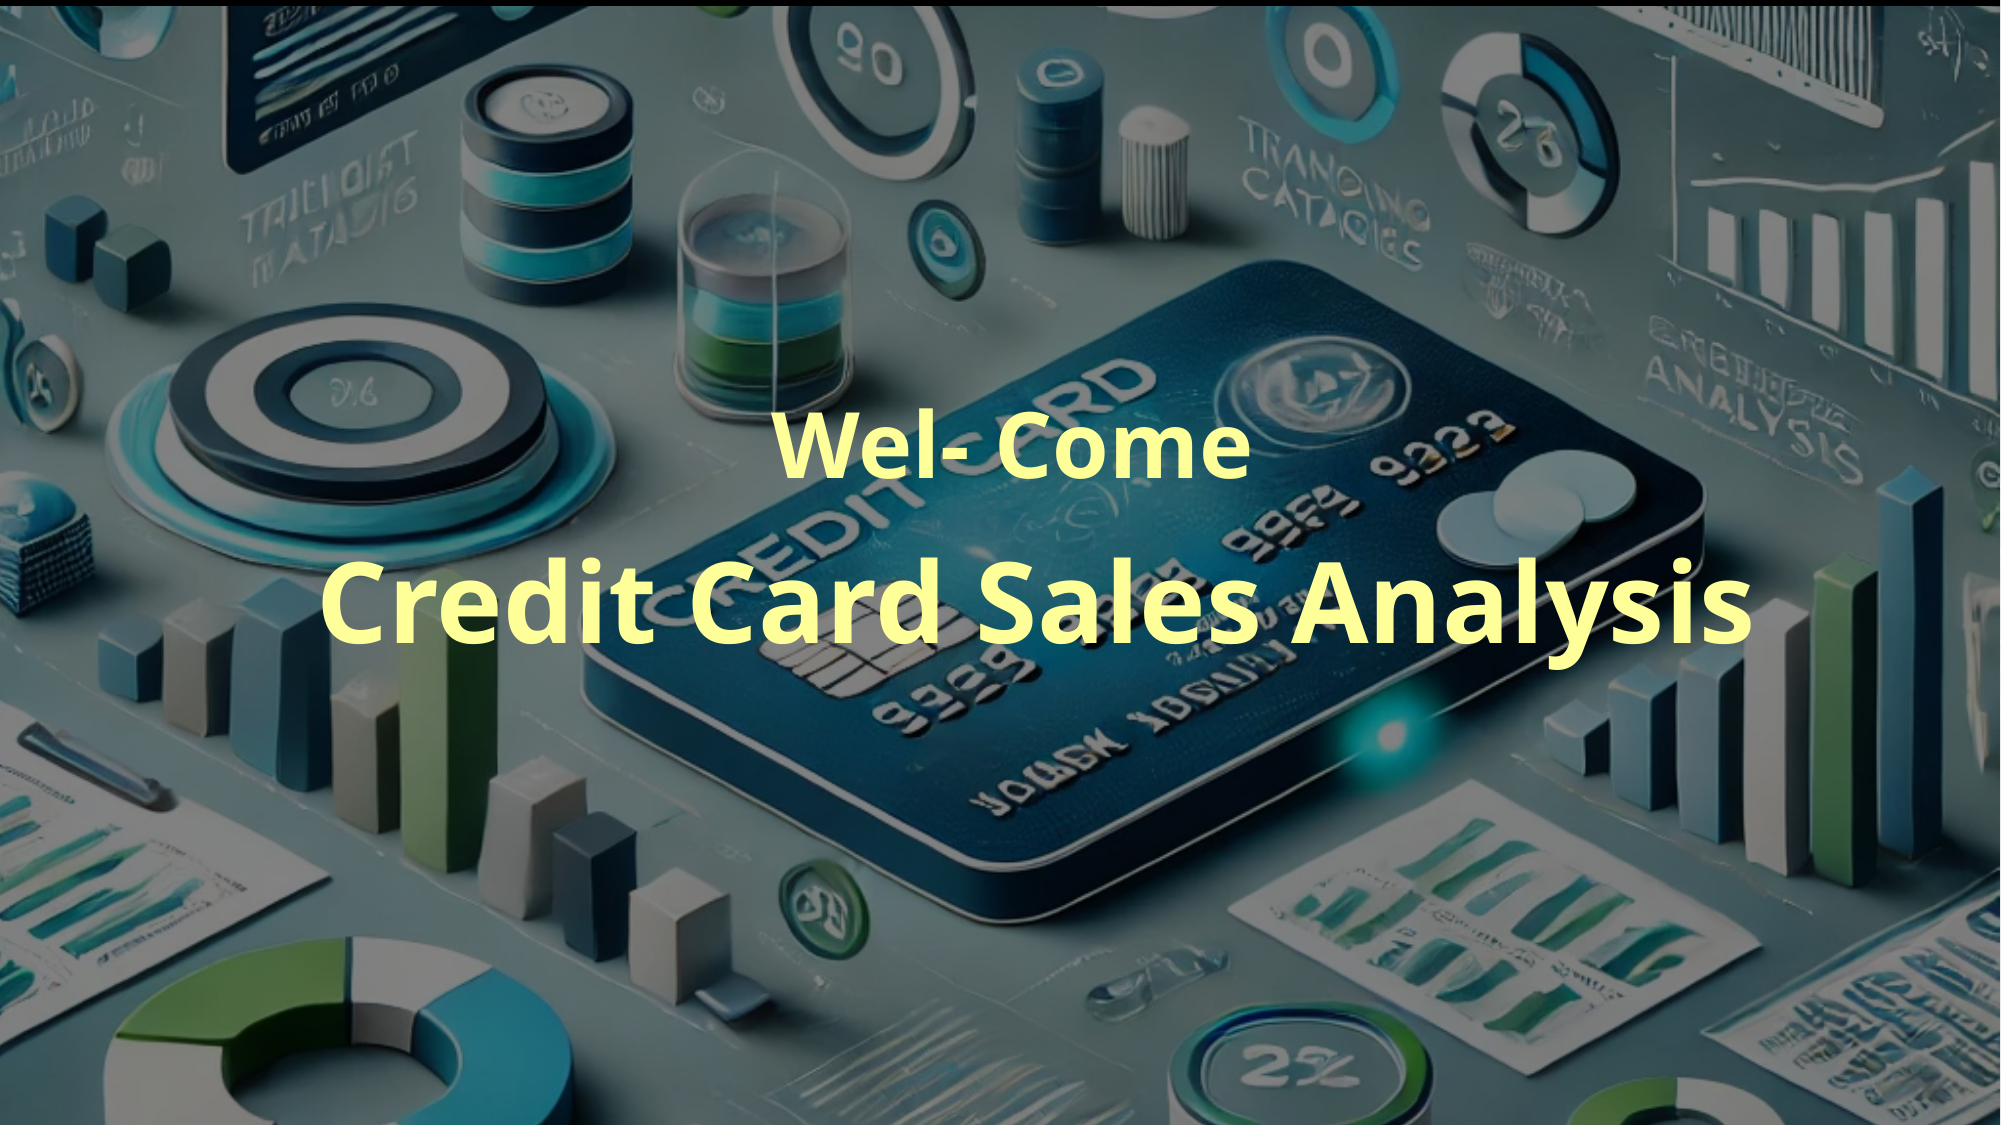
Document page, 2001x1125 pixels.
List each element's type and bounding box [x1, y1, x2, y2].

text_box [0, 0, 2000, 5]
picture [0, 0, 2001, 1125]
